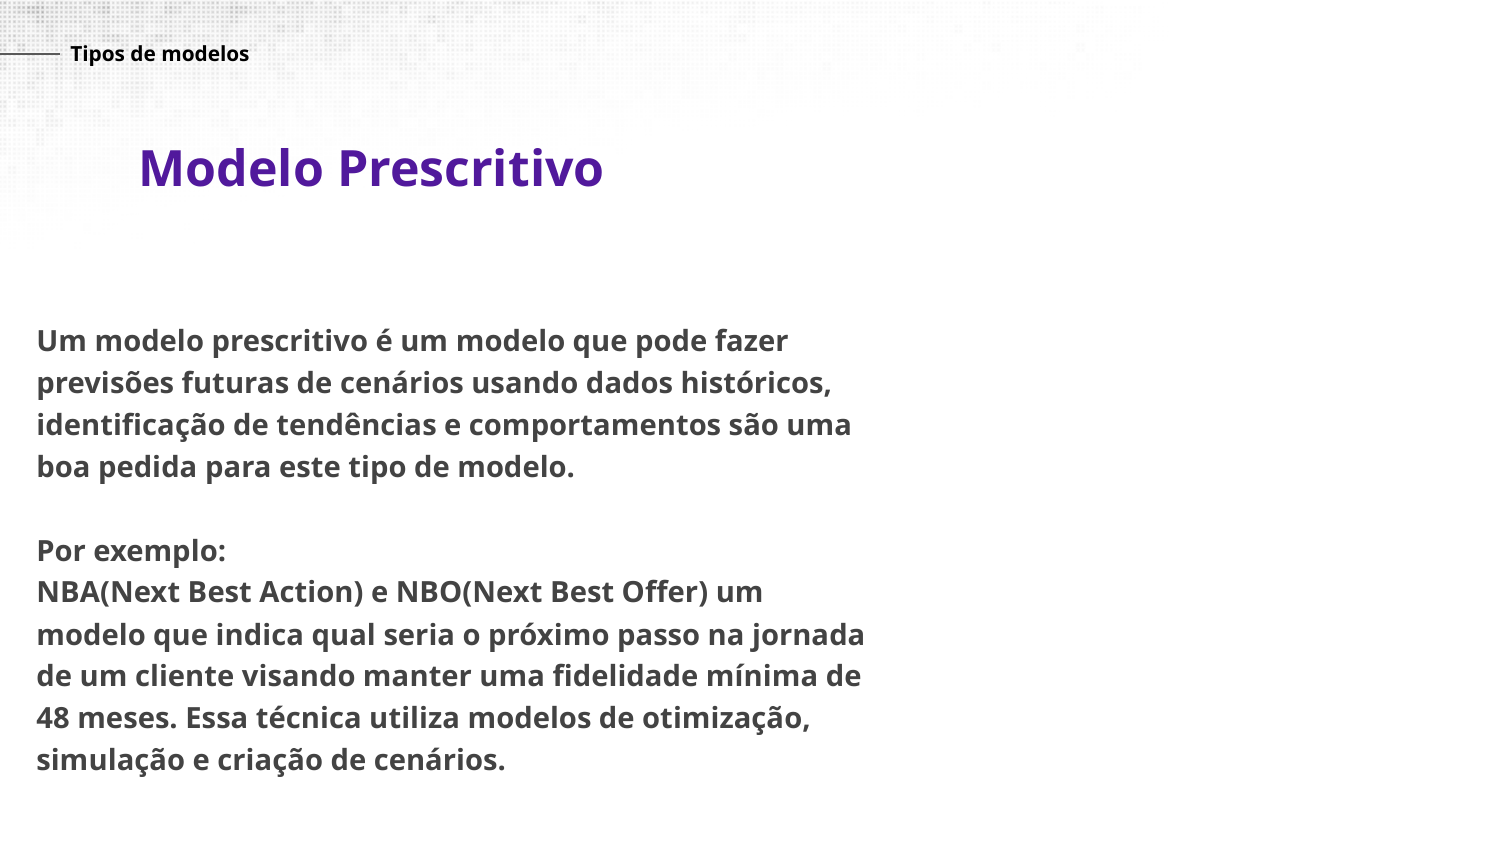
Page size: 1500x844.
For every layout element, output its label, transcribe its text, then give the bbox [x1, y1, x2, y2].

text_box Um modelo prescritivo é um modelo que pode fazer previsões futuras de cenários usando dados históricos, identificação de tendências e comportamentos são uma boa pedida para este tipo de modelo. Por exemplo: NBA(Next Best Action) e NBO(Next Best Offer) um modelo que indica qual seria o próximo passo na jornada de um cliente visando manter uma fidelidade mínima de 48 meses. Essa técnica utiliza modelos de otimização, simulação e criação de cenários. [33, 312, 878, 831]
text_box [0, 0, 1500, 251]
